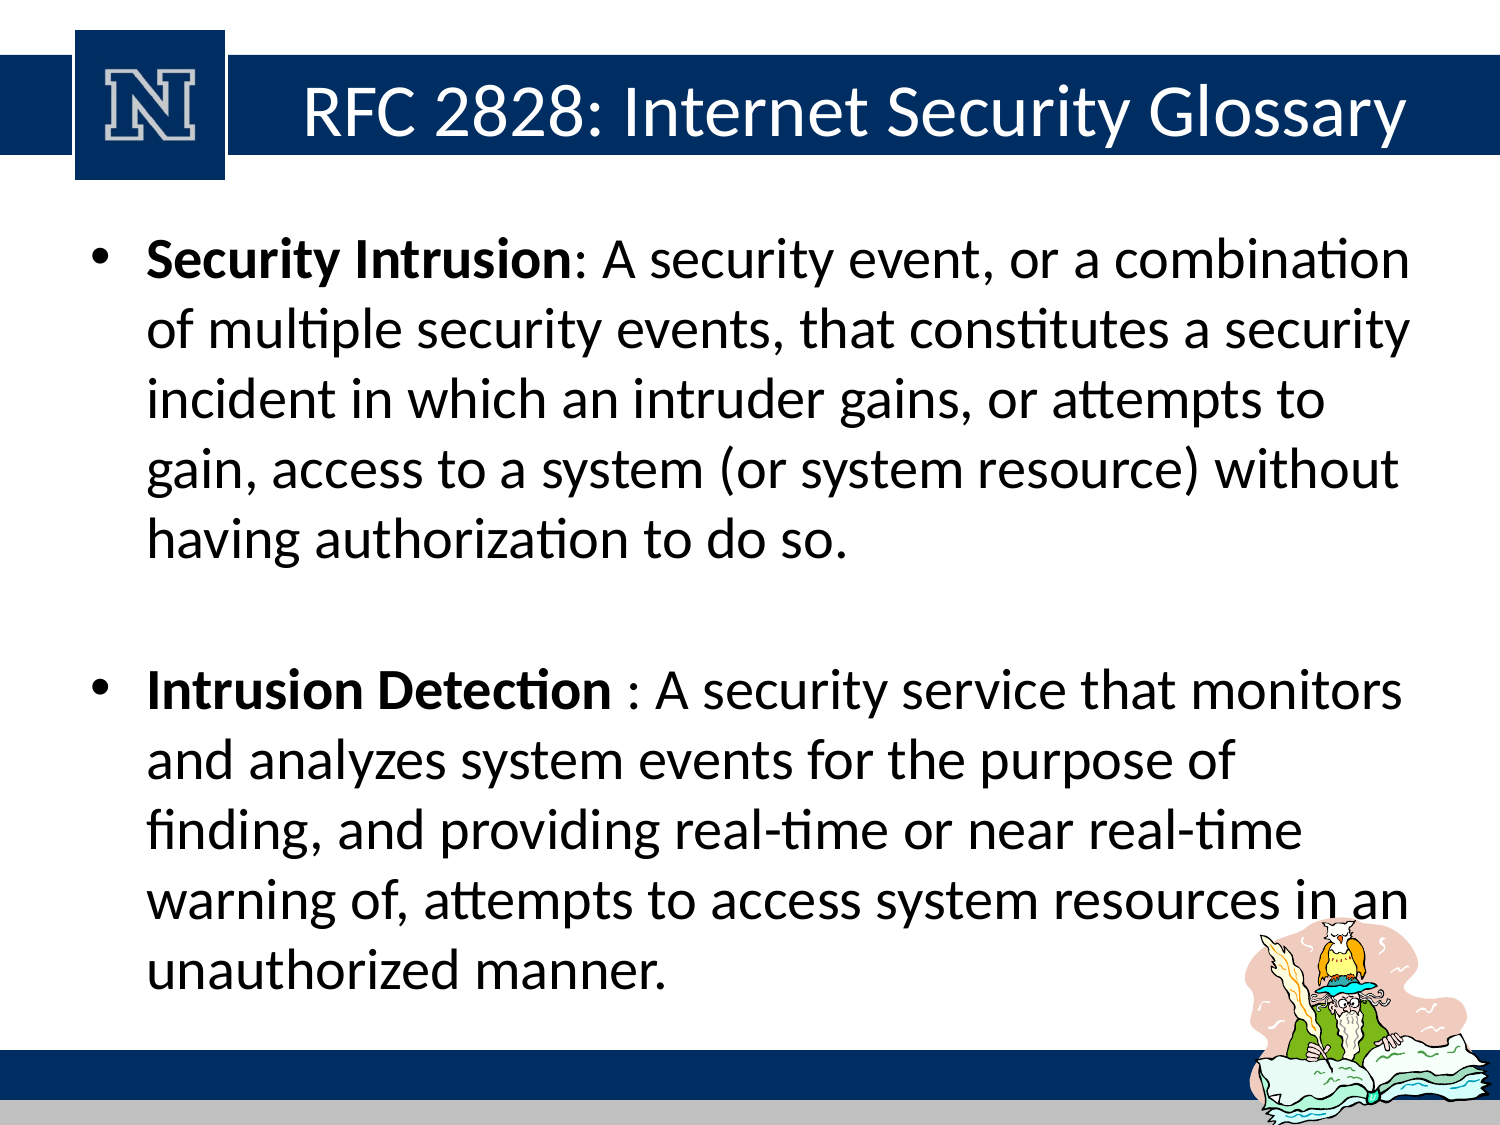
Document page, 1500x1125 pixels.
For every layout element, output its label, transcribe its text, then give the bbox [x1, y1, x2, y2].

list Security Intrusion: A security event, or a combination of multiple security events, that constitutes a security incident in which an intruder gains, or attempts to gain, access to a system (or system resource) without having authorization to do so. Intrusion Detection : A security service that monitors and analyzes system events for the purpose of finding, and providing real-time or near real-time warning of, attempts to access system resources in an unauthorized manner. [75, 212, 1436, 1005]
picture [75, 30, 225, 180]
picture [1236, 910, 1486, 1120]
title RFC 2828: Internet Security Glossary [287, 12, 1475, 200]
